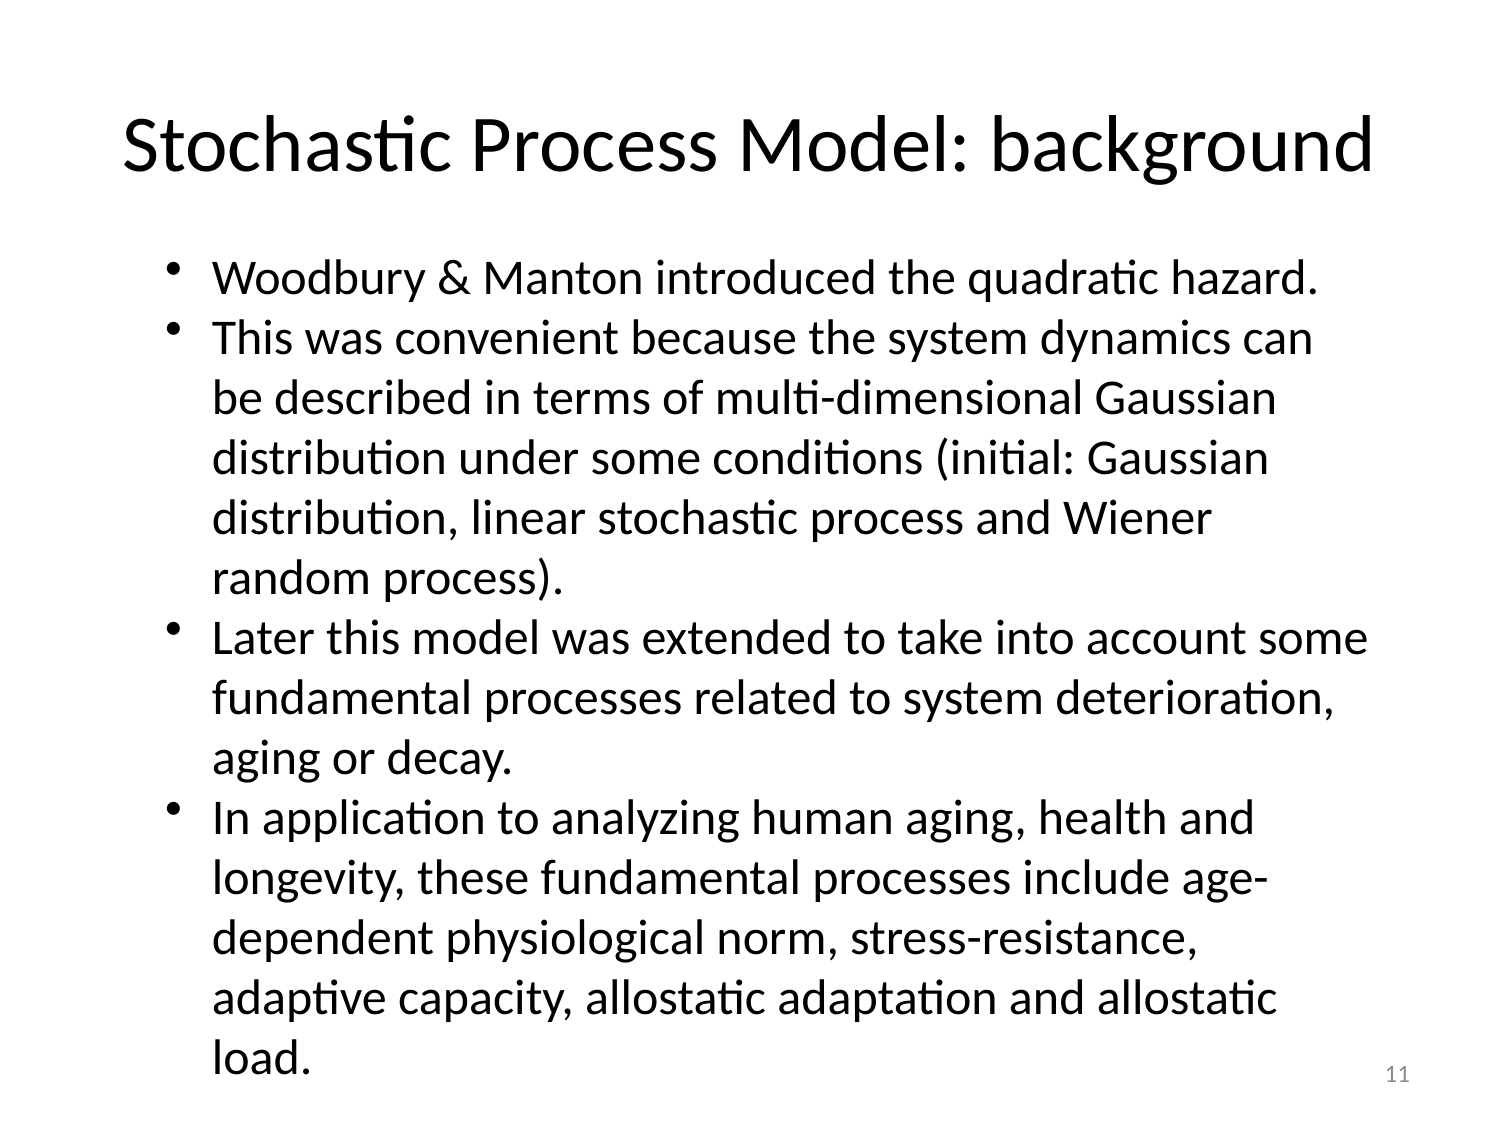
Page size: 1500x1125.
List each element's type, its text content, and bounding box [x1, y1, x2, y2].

text_box Woodbury & Manton introduced the quadratic hazard. This was convenient because the system dynamics can be described in terms of multi-dimensional Gaussian distribution under some conditions (initial: Gaussian distribution, linear stochastic process and Wiener random process). Later this model was extended to take into account some fundamental processes related to system deterioration, aging or decay. In application to analyzing human aging, health and longevity, these fundamental processes include age-dependent physiological norm, stress-resistance, adaptive capacity, allostatic adaptation and allostatic load. [150, 237, 1391, 1093]
title Stochastic Process Model: background [75, 45, 1425, 233]
slide_number 11 [1074, 1042, 1425, 1103]
